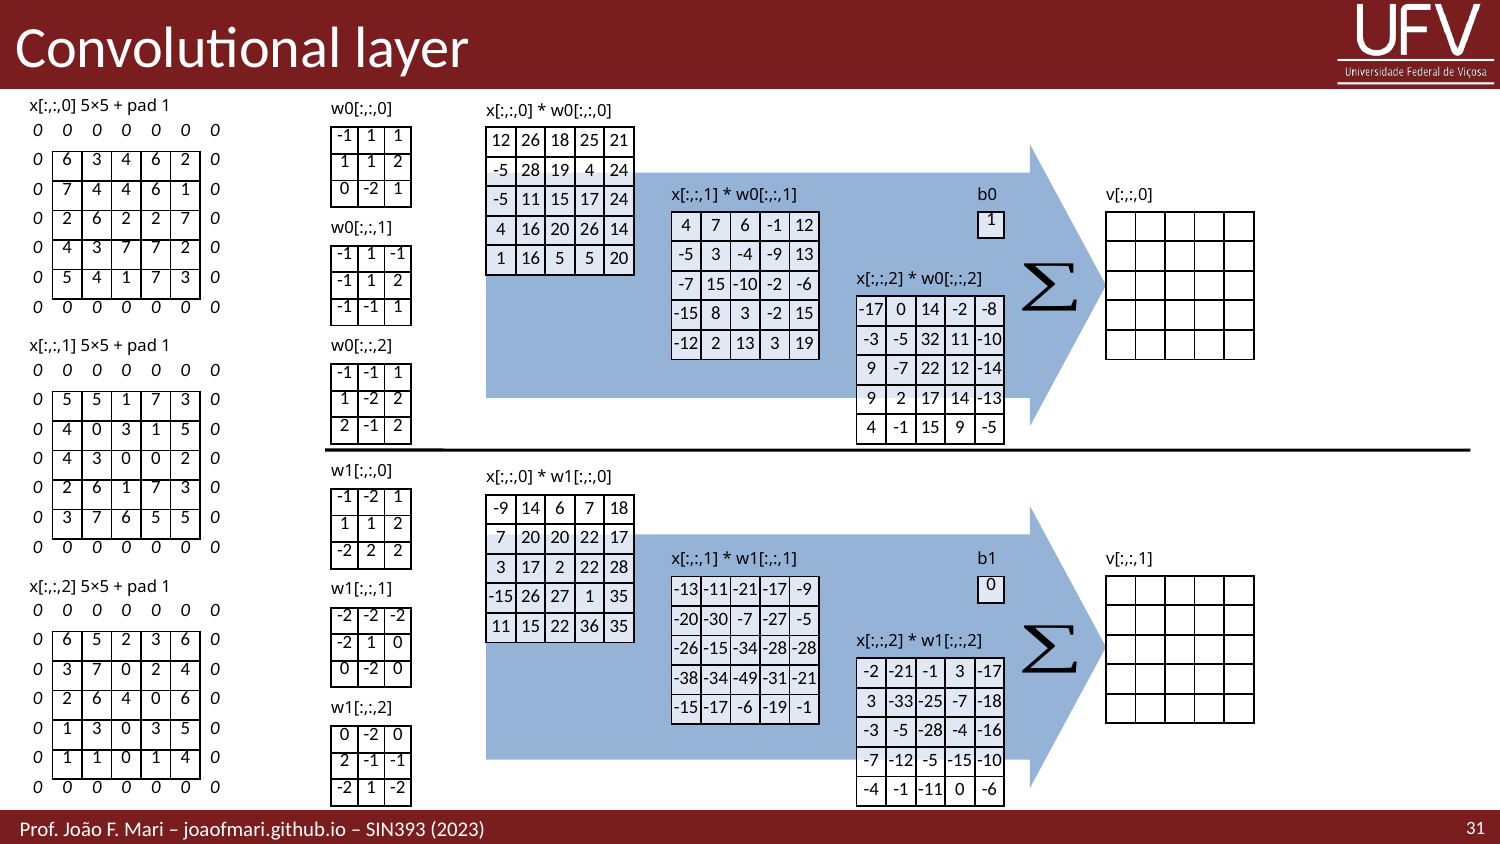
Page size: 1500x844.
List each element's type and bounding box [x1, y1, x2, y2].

table_cell [332, 155, 357, 180]
table_cell [142, 481, 170, 509]
table_cell [1166, 695, 1194, 722]
table_cell [1195, 606, 1223, 634]
table_cell [1107, 331, 1135, 359]
table_header [359, 128, 384, 153]
table_header [1225, 577, 1253, 604]
table_header [546, 496, 574, 505]
table_header [385, 490, 410, 515]
table_cell [171, 481, 199, 509]
table_header [1136, 577, 1164, 604]
table_cell [53, 392, 81, 420]
table_cell [142, 691, 170, 719]
table_cell [83, 510, 111, 538]
table_cell [332, 543, 357, 568]
table_cell [171, 152, 199, 180]
table_header [605, 496, 633, 505]
text_box [329, 144, 1260, 427]
table_cell [142, 270, 170, 298]
table_cell [332, 181, 357, 206]
table_cell [83, 152, 111, 180]
table_cell [83, 751, 111, 778]
table_header [332, 609, 357, 633]
table_cell [53, 241, 81, 269]
table_cell [1136, 331, 1164, 359]
table_cell [1166, 301, 1194, 329]
table_cell [171, 662, 199, 690]
table_cell [385, 181, 410, 206]
table_cell [142, 152, 170, 180]
table_cell [142, 721, 170, 749]
table_cell [887, 427, 915, 443]
text_box [329, 454, 701, 491]
table_cell [1166, 331, 1194, 359]
table_header [1107, 577, 1135, 604]
table_cell [1195, 301, 1223, 329]
table_cell [1225, 695, 1253, 722]
table_cell [1195, 242, 1223, 270]
table_cell [171, 270, 199, 298]
table_header [576, 128, 603, 144]
table_cell [1107, 695, 1135, 722]
table_cell [887, 789, 915, 805]
table_cell [1225, 242, 1253, 270]
table_cell [1225, 301, 1253, 329]
table_cell [171, 510, 199, 538]
table_header [576, 496, 603, 505]
table_cell [1166, 606, 1194, 634]
table_cell [359, 662, 384, 686]
table_header [1166, 213, 1194, 240]
table_cell [112, 721, 140, 749]
table_cell [53, 662, 81, 690]
table_header [385, 128, 410, 153]
text_box [329, 93, 701, 125]
table_cell [359, 300, 384, 325]
table_cell [53, 751, 81, 778]
table_cell [917, 427, 944, 443]
text_box [27, 90, 244, 120]
table_cell [332, 418, 357, 443]
table_cell [142, 662, 170, 690]
table_header [546, 128, 574, 144]
table_cell [83, 662, 111, 690]
table_cell [171, 451, 199, 479]
table_cell [53, 270, 81, 298]
table_cell [53, 152, 81, 180]
table_cell [332, 662, 357, 686]
table_header [359, 365, 384, 390]
table_cell [1136, 606, 1164, 634]
table_cell [142, 182, 170, 210]
table_cell [171, 691, 199, 719]
table_cell [142, 632, 170, 660]
table_cell [1136, 665, 1164, 693]
table_cell [385, 273, 410, 298]
table_header [487, 128, 515, 144]
table_header [332, 128, 357, 153]
table_cell [1225, 272, 1253, 299]
table_cell [332, 754, 357, 778]
table_cell [1195, 331, 1223, 359]
table_cell [1107, 272, 1135, 299]
table_cell [1225, 606, 1253, 634]
table_cell [171, 182, 199, 210]
table_cell [385, 754, 410, 778]
table_cell [53, 721, 81, 749]
table_cell [53, 481, 81, 509]
table_cell [332, 300, 357, 325]
table_cell [112, 481, 140, 509]
table_cell [171, 392, 199, 420]
table_cell [332, 780, 357, 805]
table_cell [1136, 242, 1164, 270]
table_cell [83, 632, 111, 660]
table_header [1225, 213, 1253, 240]
table_cell [332, 273, 357, 298]
table_cell [142, 211, 170, 239]
table_cell [112, 392, 140, 420]
table_cell [359, 635, 384, 660]
table_cell [83, 211, 111, 239]
table_cell [112, 211, 140, 239]
table_cell [385, 300, 410, 325]
table_cell [112, 270, 140, 298]
table_cell [332, 392, 357, 416]
table_cell [385, 418, 410, 443]
footer [0, 812, 1034, 844]
table_cell [112, 422, 140, 450]
table_cell [946, 427, 974, 443]
table_cell [1166, 272, 1194, 299]
text_box [27, 330, 244, 360]
table_header [1195, 213, 1223, 240]
table_cell [385, 516, 410, 541]
table_cell [1195, 636, 1223, 663]
table_cell [53, 422, 81, 450]
table_cell [112, 241, 140, 269]
table_cell [1107, 301, 1135, 329]
table_header [517, 128, 544, 144]
table_cell [385, 543, 410, 568]
table_cell [83, 392, 111, 420]
table_cell [359, 418, 384, 443]
table_header [23, 122, 230, 151]
table_cell [1107, 636, 1135, 663]
table_cell [171, 422, 199, 450]
table_cell [1136, 272, 1164, 299]
table_header [1136, 213, 1164, 240]
table_cell [83, 481, 111, 509]
table_cell [53, 691, 81, 719]
table_cell [1136, 636, 1164, 663]
table_cell [83, 422, 111, 450]
table_cell [142, 451, 170, 479]
table_cell [112, 632, 140, 660]
table_header [359, 490, 384, 515]
table_cell [83, 182, 111, 210]
table_cell [112, 182, 140, 210]
table_cell [83, 721, 111, 749]
table_cell [1225, 331, 1253, 359]
table_header [385, 727, 410, 752]
table_cell [171, 751, 199, 778]
table_cell [53, 182, 81, 210]
table_header [517, 496, 544, 505]
table_cell [359, 155, 384, 180]
table_cell [142, 422, 170, 450]
table_cell [1136, 695, 1164, 722]
table_header [359, 727, 384, 752]
table_cell [53, 211, 81, 239]
table_cell [53, 451, 81, 479]
table_cell [53, 510, 81, 538]
table_header [23, 602, 230, 632]
text_box [329, 505, 1260, 789]
table_cell [83, 451, 111, 479]
table_header [1195, 577, 1223, 604]
title [0, 0, 1500, 89]
table_cell [1136, 301, 1164, 329]
table_cell [976, 427, 1003, 443]
table_cell [112, 152, 140, 180]
table_cell [23, 151, 230, 329]
table_cell [83, 241, 111, 269]
table_header [605, 128, 633, 144]
table_cell [359, 754, 384, 778]
table_cell [1195, 695, 1223, 722]
table_cell [385, 392, 410, 416]
table_cell [1195, 272, 1223, 299]
table_cell [142, 241, 170, 269]
table_header [332, 727, 357, 752]
table_cell [1195, 665, 1223, 693]
table_cell [112, 662, 140, 690]
table_header [487, 496, 515, 505]
table_cell [1166, 636, 1194, 663]
table_cell [332, 635, 357, 660]
table_cell [1166, 242, 1194, 270]
table_cell [359, 543, 384, 568]
table_cell [332, 516, 357, 541]
table_cell [1225, 636, 1253, 663]
table_cell [171, 721, 199, 749]
slide_number [1328, 811, 1500, 844]
table_header [385, 609, 410, 633]
table_cell [142, 510, 170, 538]
table_header [332, 247, 357, 271]
table_cell [112, 691, 140, 719]
table_cell [857, 427, 885, 443]
table_cell [112, 751, 140, 778]
table_cell [171, 632, 199, 660]
table_cell [359, 392, 384, 416]
table_cell [142, 751, 170, 778]
table_cell [857, 789, 885, 805]
table_cell [83, 270, 111, 298]
table_cell [171, 241, 199, 269]
table_cell [112, 451, 140, 479]
table_header [385, 247, 410, 271]
table_header [332, 490, 357, 515]
table_header [332, 365, 357, 390]
table_cell [385, 662, 410, 686]
table_cell [1107, 242, 1135, 270]
table_cell [1225, 665, 1253, 693]
table_cell [83, 691, 111, 719]
table_cell [53, 632, 81, 660]
table_cell [1166, 665, 1194, 693]
table_cell [112, 510, 140, 538]
table_cell [171, 211, 199, 239]
text_box [27, 570, 244, 600]
table_header [359, 609, 384, 633]
table_cell [142, 392, 170, 420]
table_cell [23, 632, 230, 809]
table_cell [385, 635, 410, 660]
table_cell [385, 155, 410, 180]
table_header [1107, 213, 1135, 240]
table_header [359, 247, 384, 271]
table_cell [1107, 606, 1135, 634]
table_header [1166, 577, 1194, 604]
table_cell [359, 181, 384, 206]
table_cell [917, 789, 944, 805]
table_cell [359, 516, 384, 541]
table_cell [946, 789, 974, 805]
table_cell [976, 789, 1003, 805]
table_cell [359, 273, 384, 298]
table_header [385, 365, 410, 390]
table_cell [359, 780, 384, 805]
table_cell [385, 780, 410, 805]
table_cell [23, 391, 230, 569]
table_header [23, 362, 230, 391]
table_cell [1107, 665, 1135, 693]
